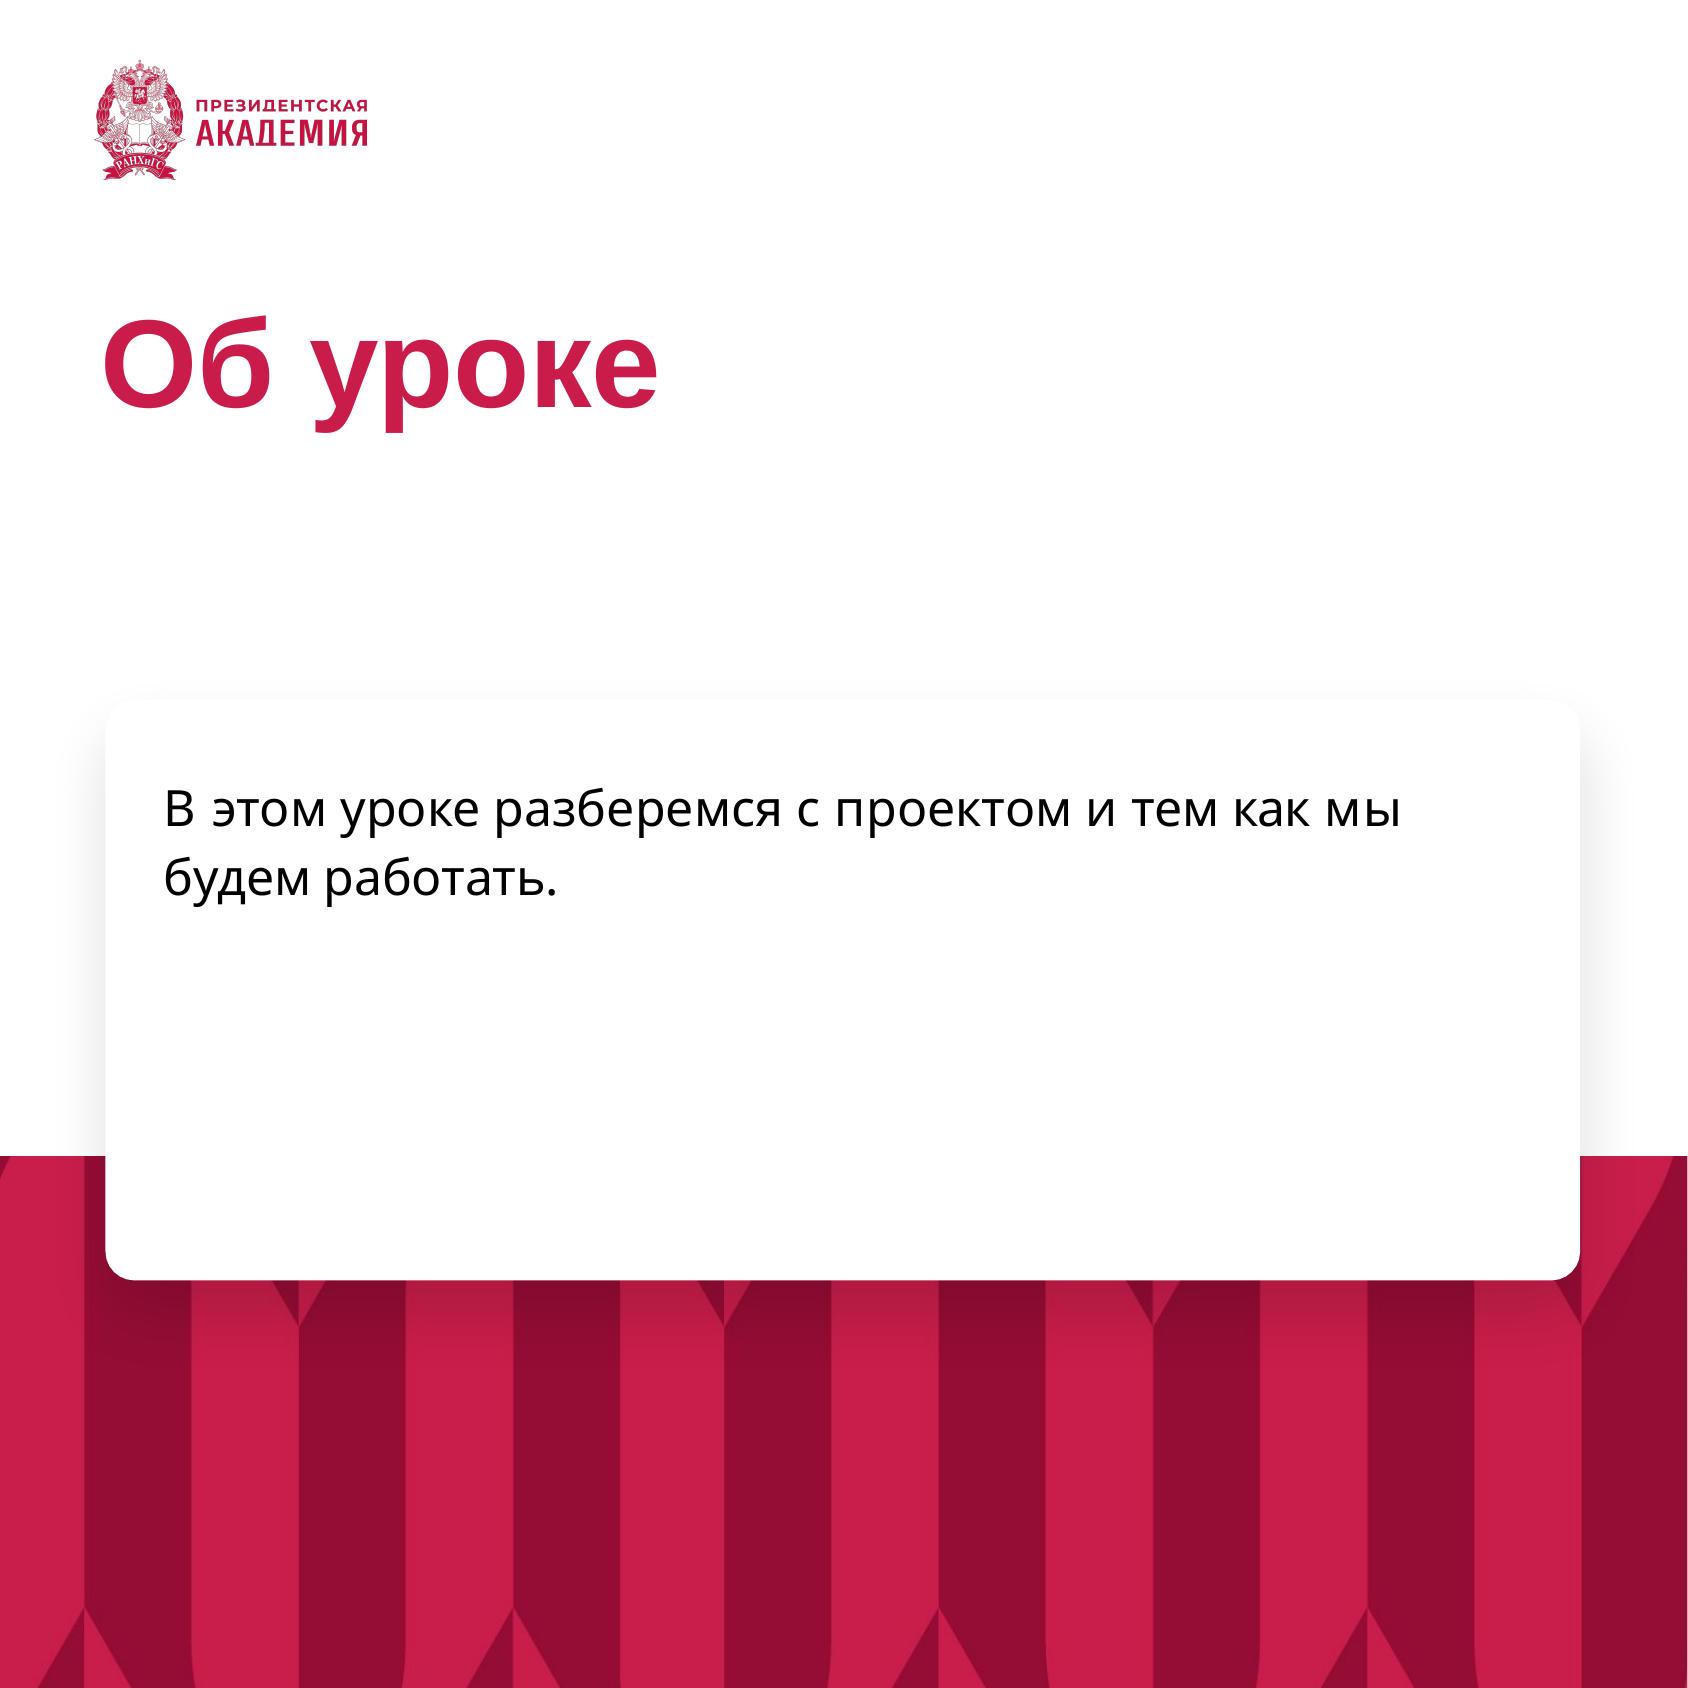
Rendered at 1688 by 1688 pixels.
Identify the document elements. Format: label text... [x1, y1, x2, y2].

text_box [0, 645, 1688, 1688]
title Об уроке [98, 280, 665, 565]
picture [93, 60, 367, 181]
